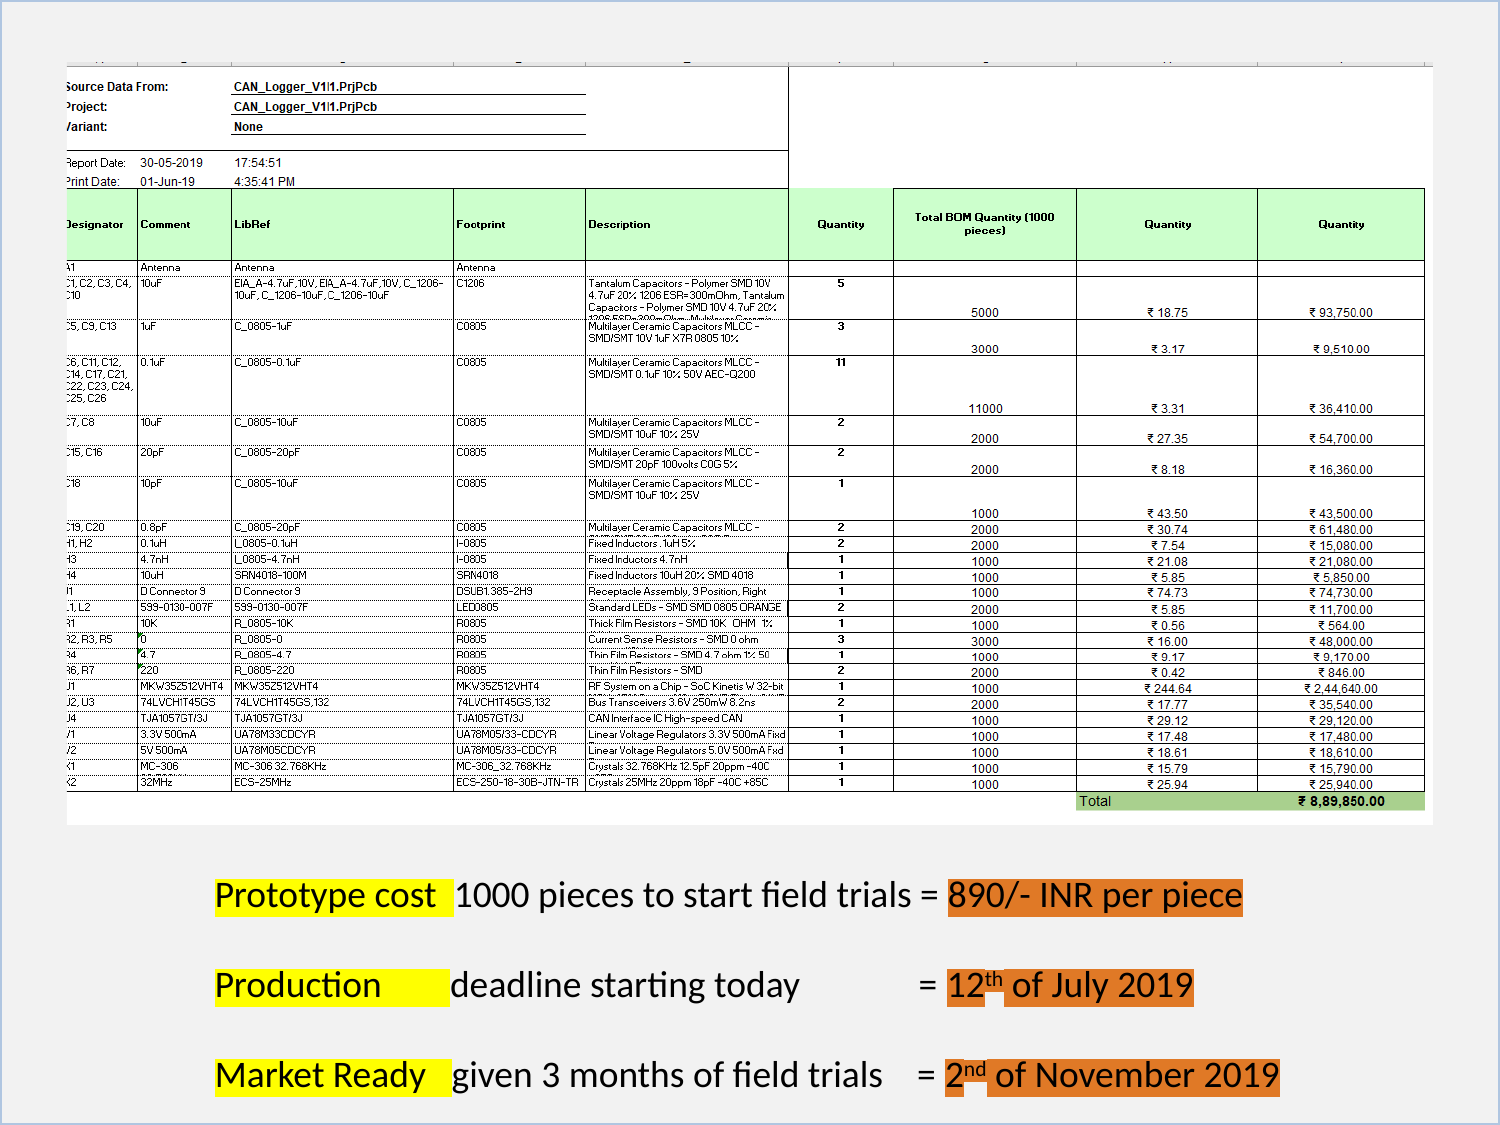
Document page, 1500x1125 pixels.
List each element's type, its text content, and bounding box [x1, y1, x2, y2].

picture [66, 62, 1434, 826]
text_box Prototype cost 1000 pieces to start field trials = 890/- INR per piece Production deadline starting today = 12th of July 2019 Market Ready given 3 months of field trials = 2nd of November 2019 [199, 862, 1413, 1125]
text_box [0, 0, 1500, 1125]
